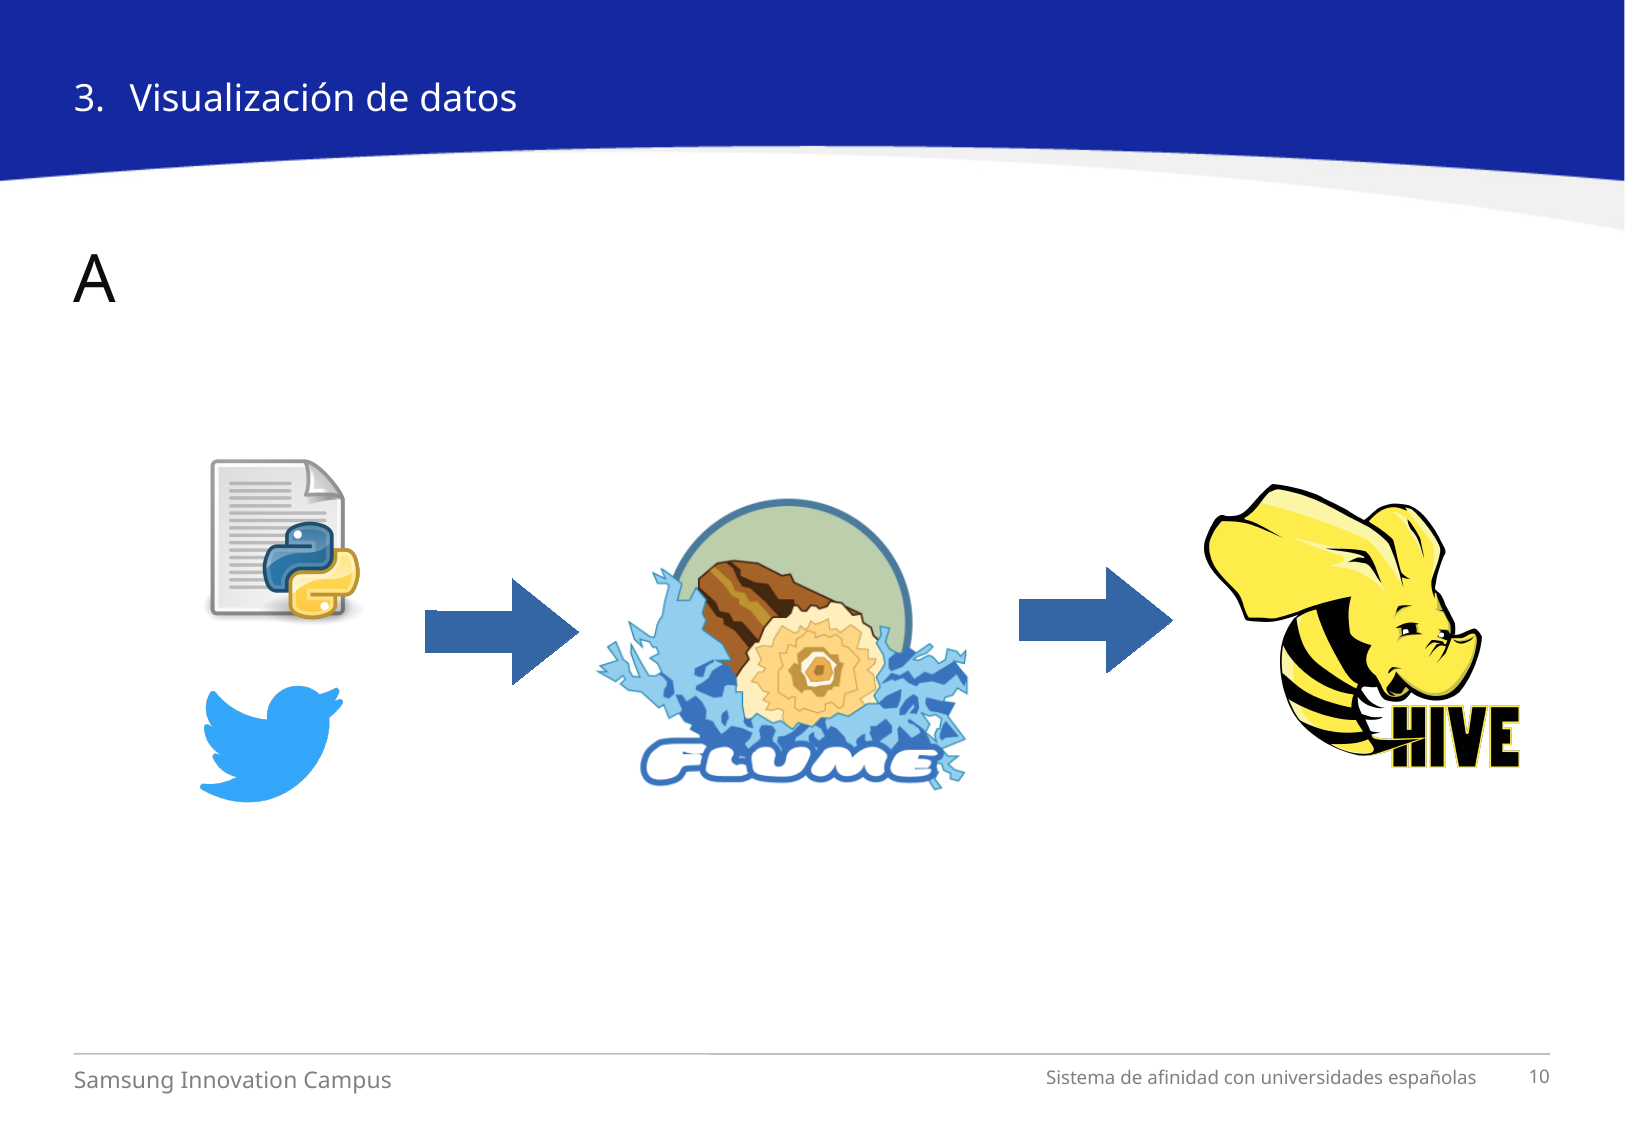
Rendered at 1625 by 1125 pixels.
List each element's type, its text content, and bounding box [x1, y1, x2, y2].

text_box Visualización de datos [129, 73, 1252, 120]
picture [0, 0, 1625, 1125]
text_box [425, 578, 561, 685]
text_box A [73, 236, 1475, 317]
text_box 3. [73, 73, 127, 120]
text_box [1032, 567, 1173, 673]
